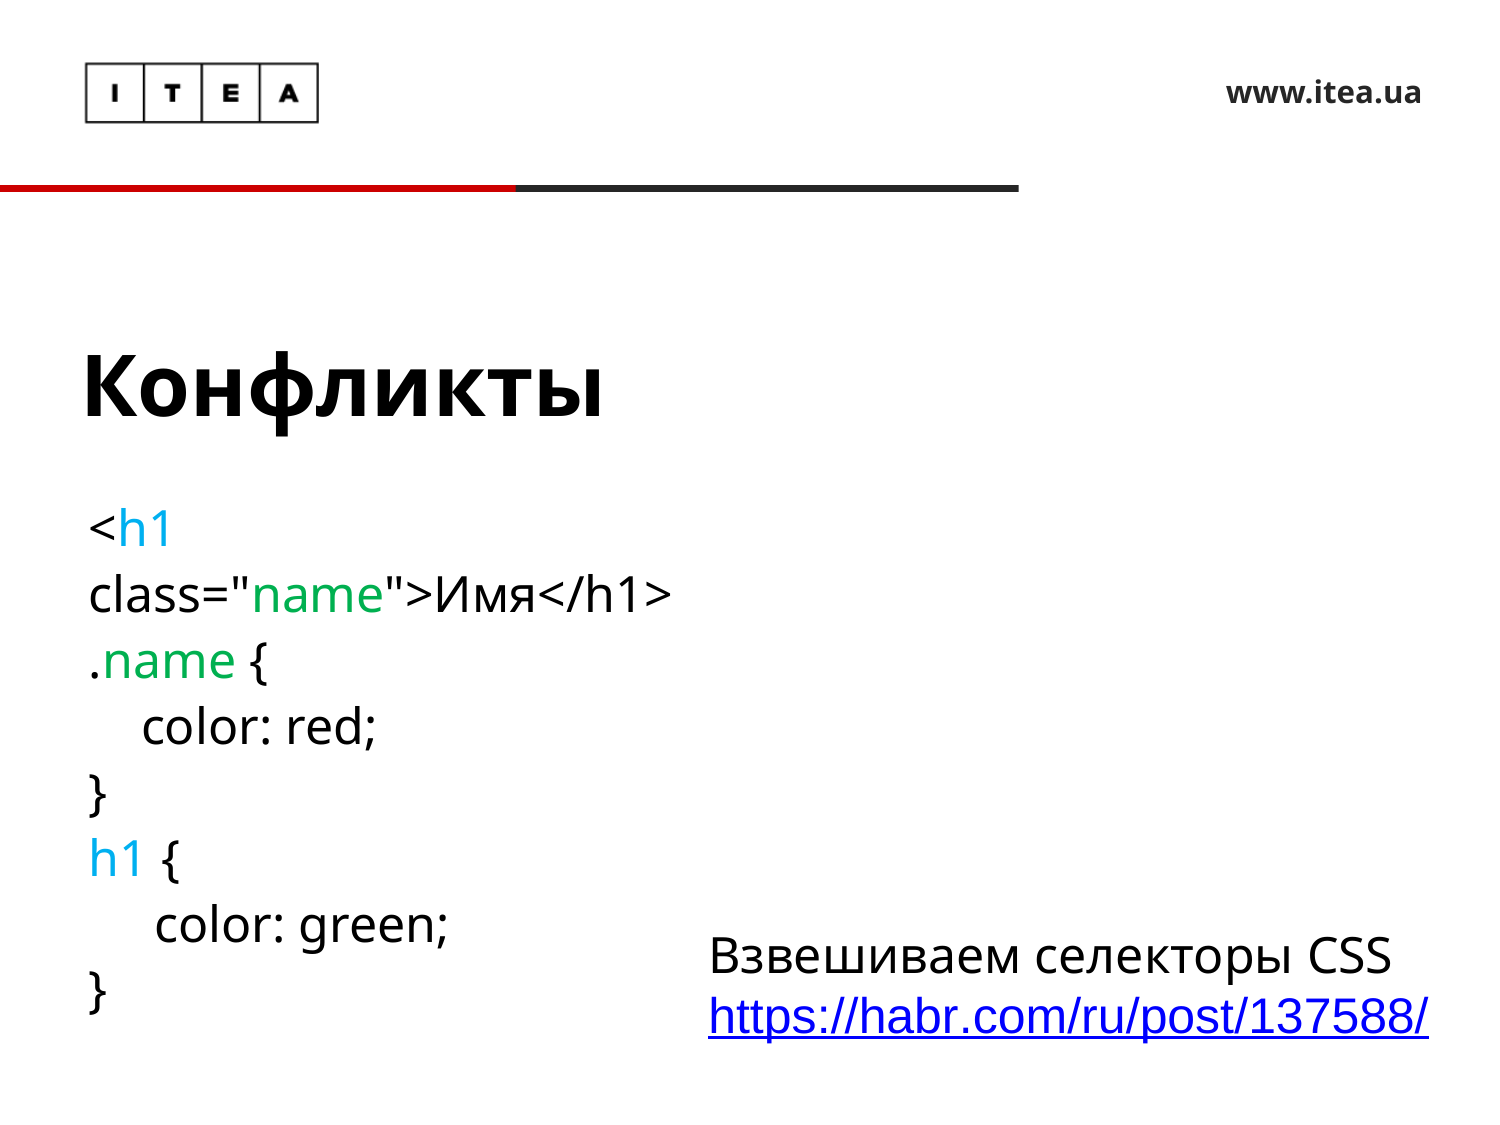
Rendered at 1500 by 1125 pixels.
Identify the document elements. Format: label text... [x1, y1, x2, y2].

picture [57, 49, 344, 133]
list <h1 class="name">Имя</h1> .name { color: red; } h1 { color: green; } [74, 482, 748, 1033]
text_box [516, 185, 1019, 192]
text_box [0, 185, 516, 192]
title Конфликты [65, 323, 1341, 422]
text_box www.itea.ua [1172, 66, 1477, 115]
text_box Взвешиваем селекторы CSS https://habr.com/ru/post/137588/ [693, 915, 1460, 1051]
